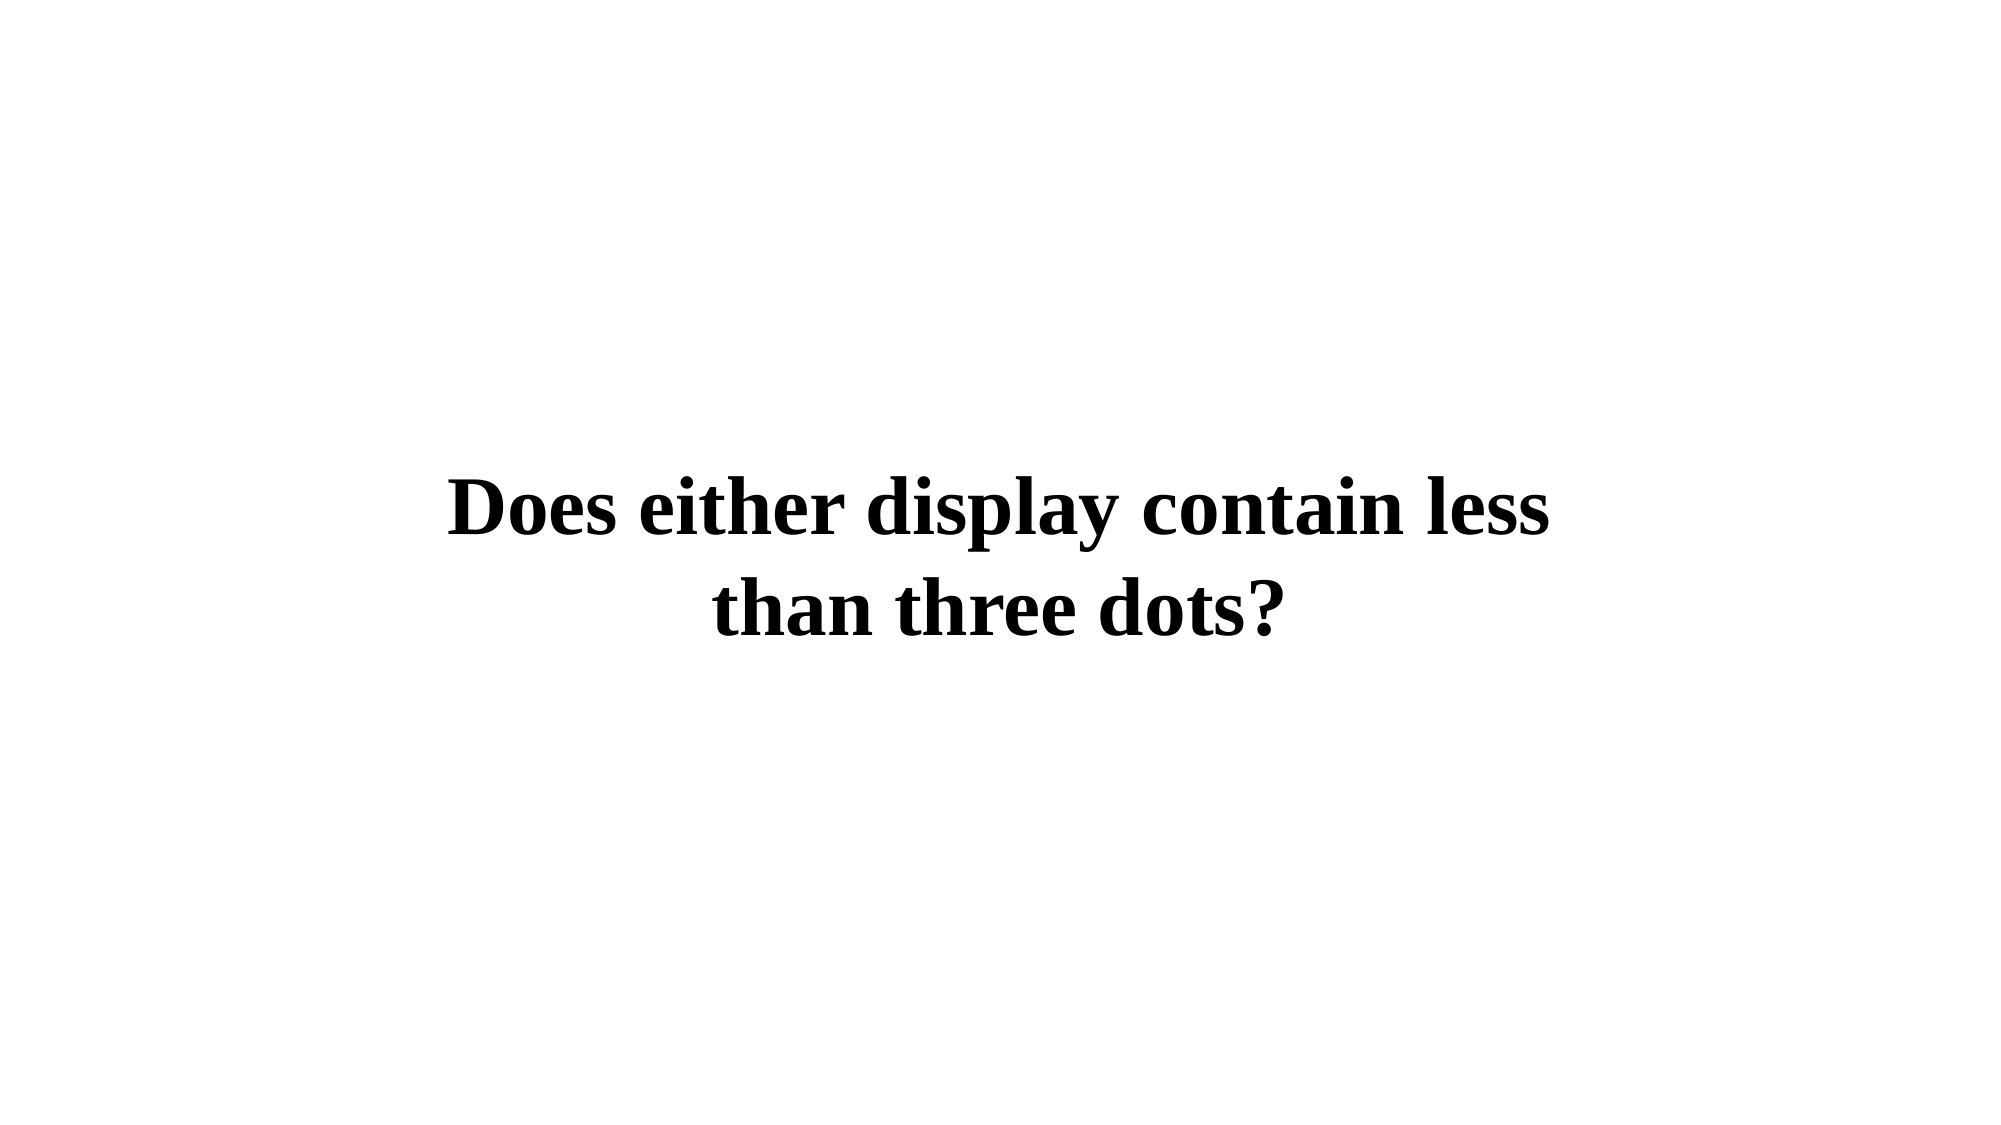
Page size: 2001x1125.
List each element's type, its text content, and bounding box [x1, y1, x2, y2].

text_box Does either display contain less than three dots? [432, 444, 1568, 659]
